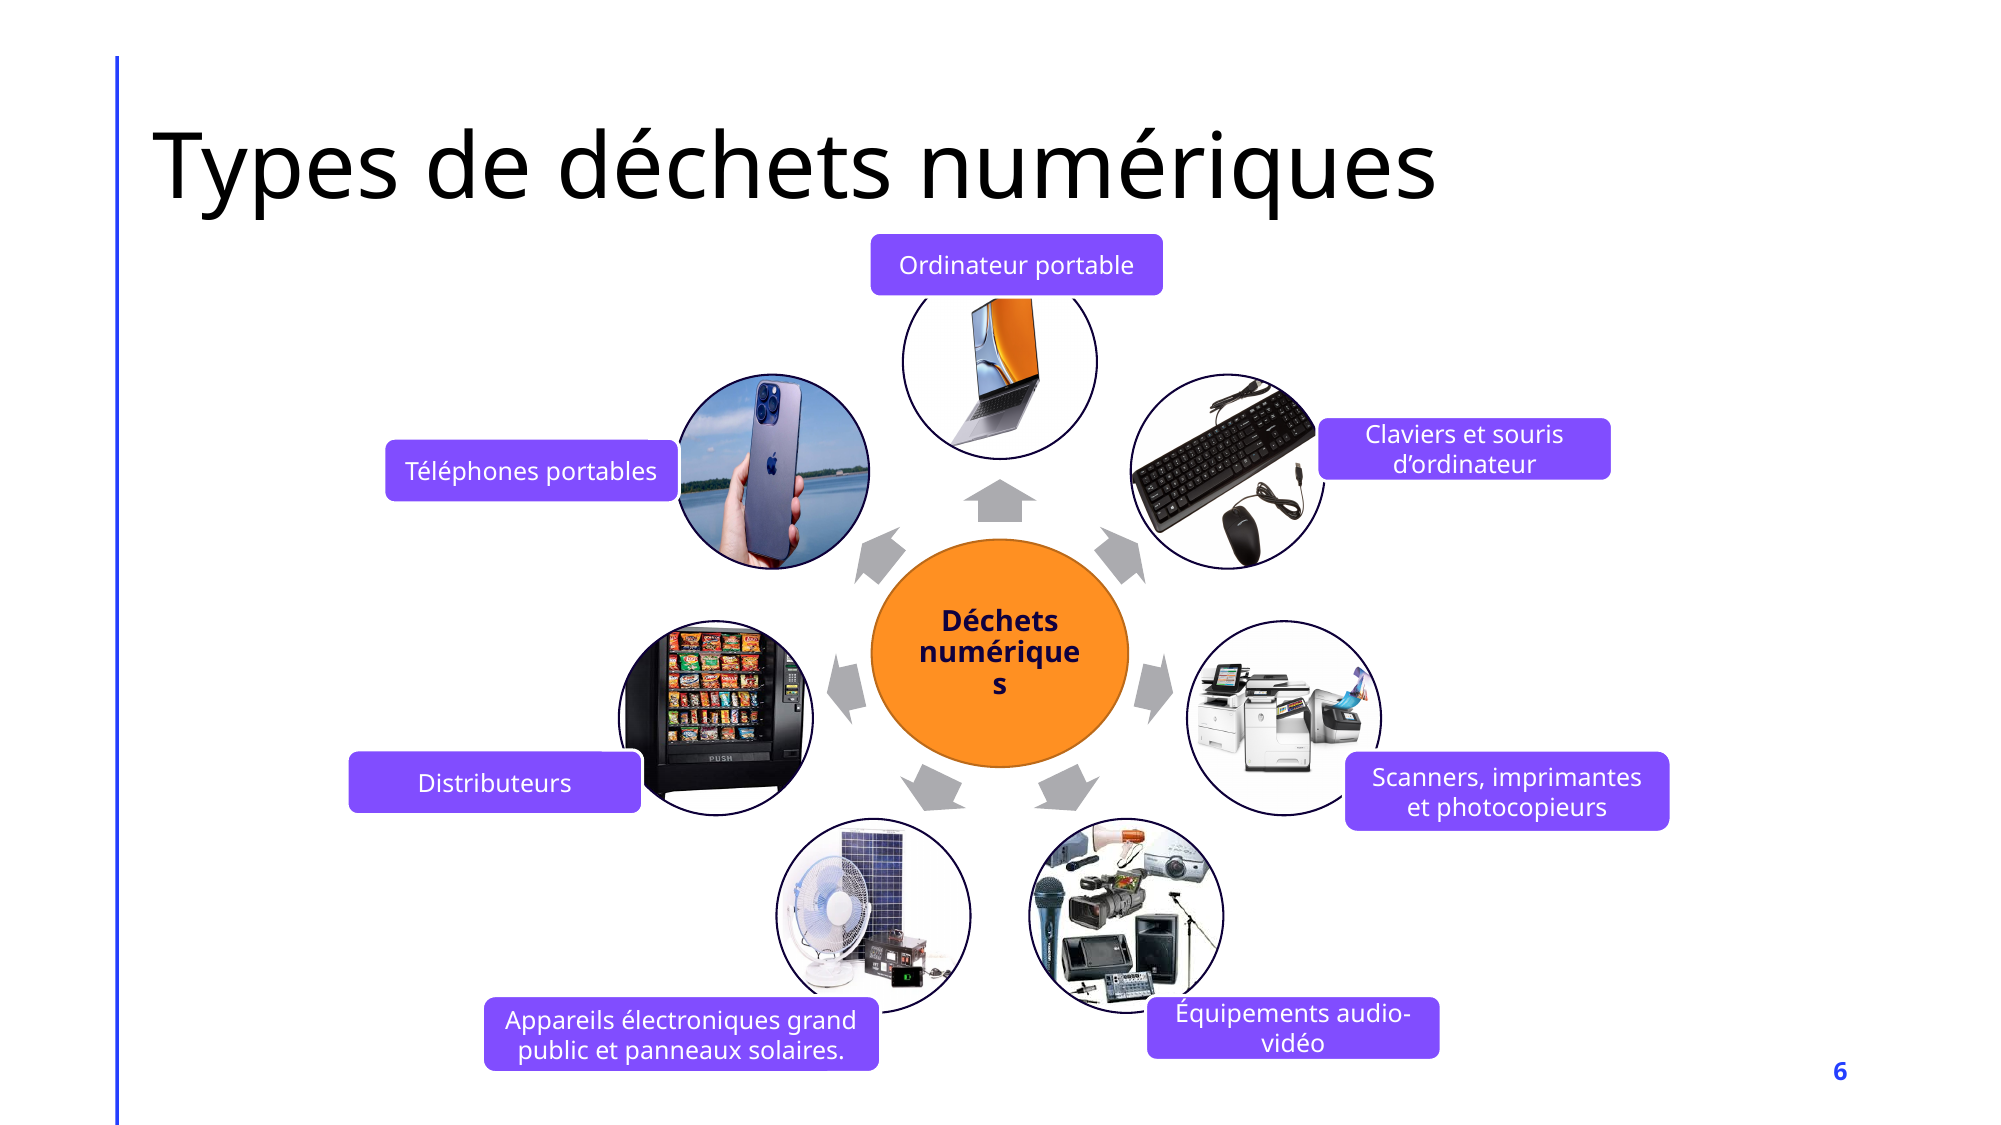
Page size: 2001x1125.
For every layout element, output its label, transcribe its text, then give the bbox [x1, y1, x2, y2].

text_box Appareils électroniques grand public et panneaux solaires. [480, 1014, 883, 1075]
text_box Équipements audio-vidéo [1143, 1014, 1443, 1062]
text_box Ordinateur portable [867, 230, 1167, 264]
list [137, 264, 1863, 1014]
slide_number 6 [1412, 1042, 1863, 1103]
title Types de déchets numériques [137, 59, 1863, 264]
